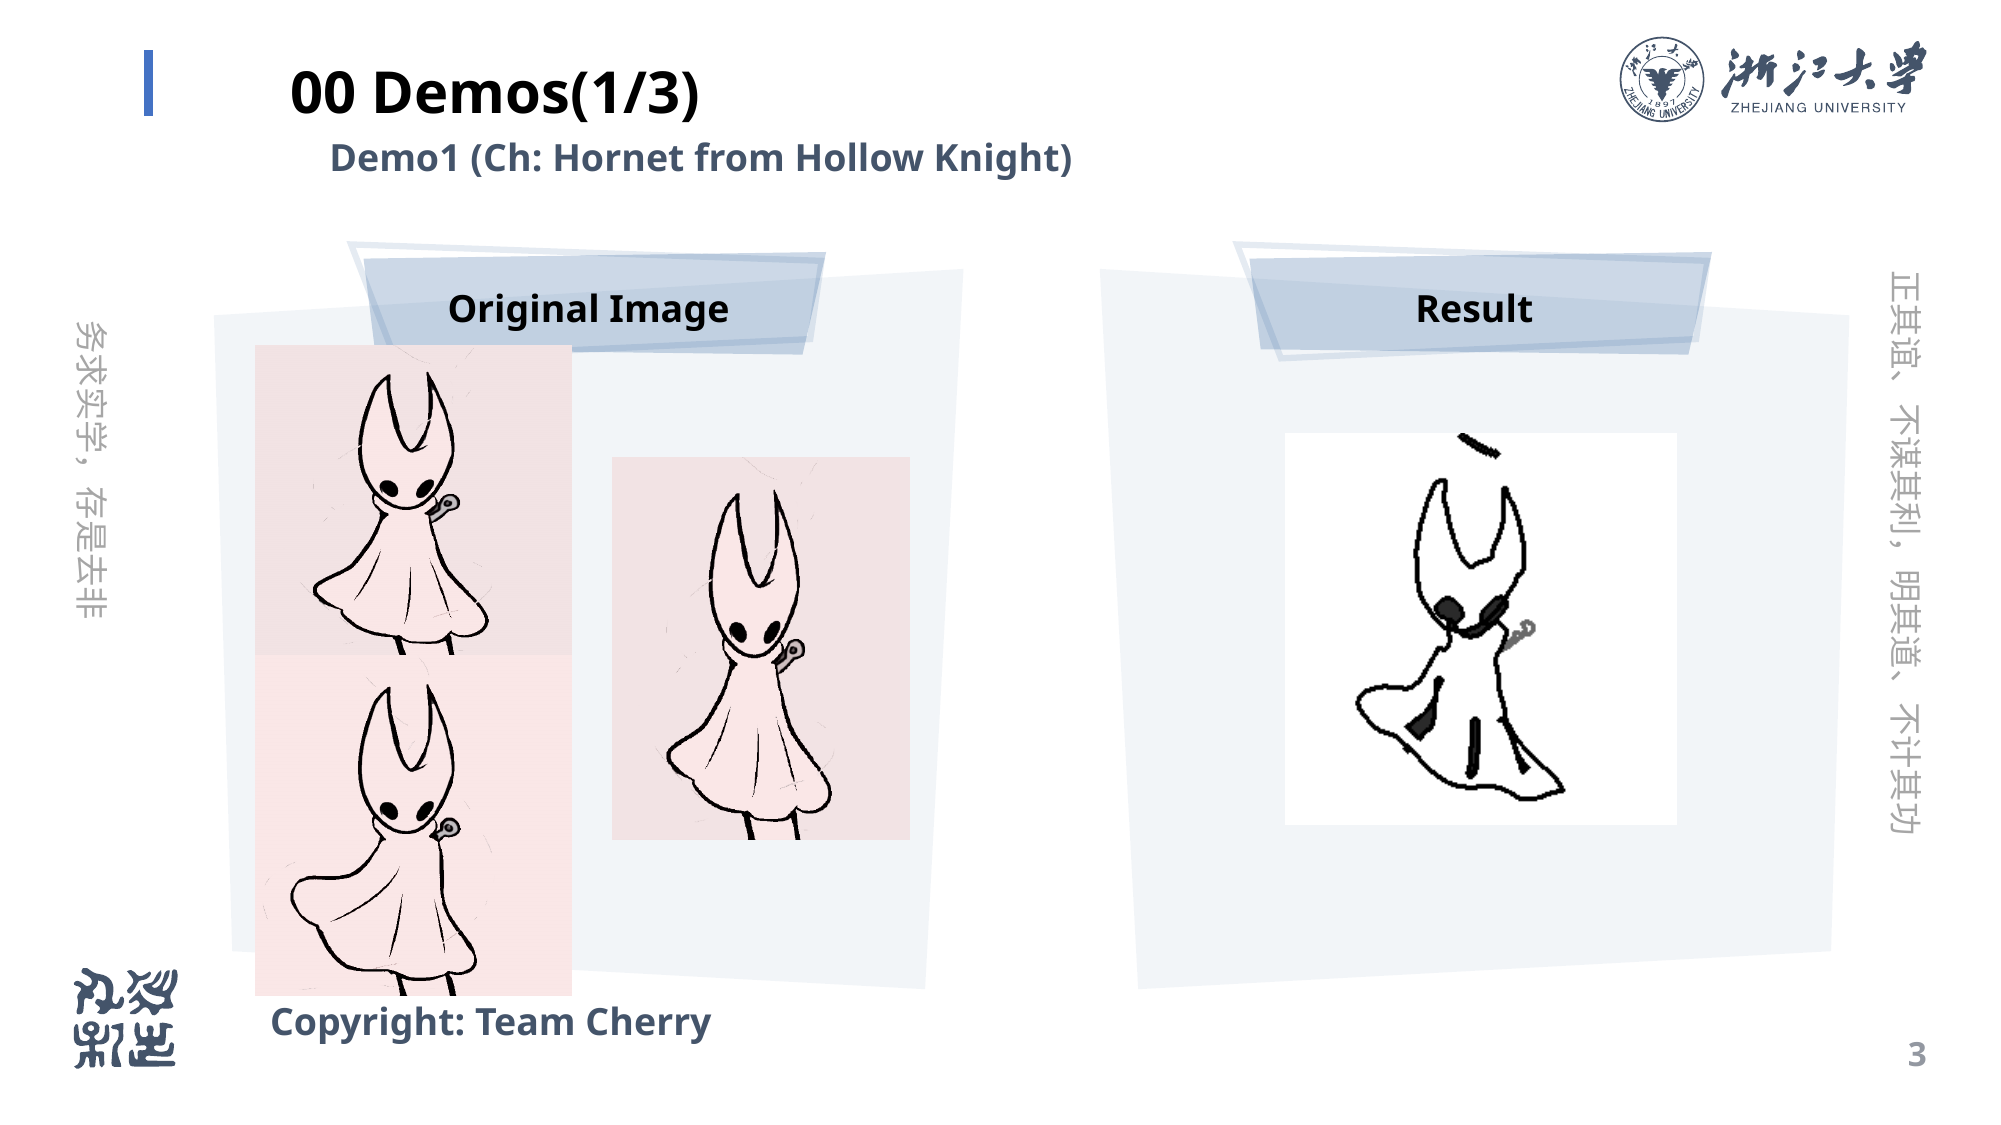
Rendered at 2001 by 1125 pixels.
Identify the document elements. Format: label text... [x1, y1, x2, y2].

text_box [572, 267, 965, 991]
picture [1285, 433, 1677, 825]
picture [612, 457, 910, 840]
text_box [1236, 244, 1713, 359]
text_box [1098, 267, 1851, 991]
slide_number 3 [1476, 1022, 1927, 1079]
list Demo1 (Ch: Hornet from Hollow Knight) [290, 131, 1113, 230]
text_box [212, 305, 351, 954]
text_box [351, 244, 827, 359]
text_box Copyright: Team Cherry [255, 995, 1078, 1095]
picture [255, 345, 572, 996]
title 00 Demos(1/3) [290, 34, 1710, 133]
